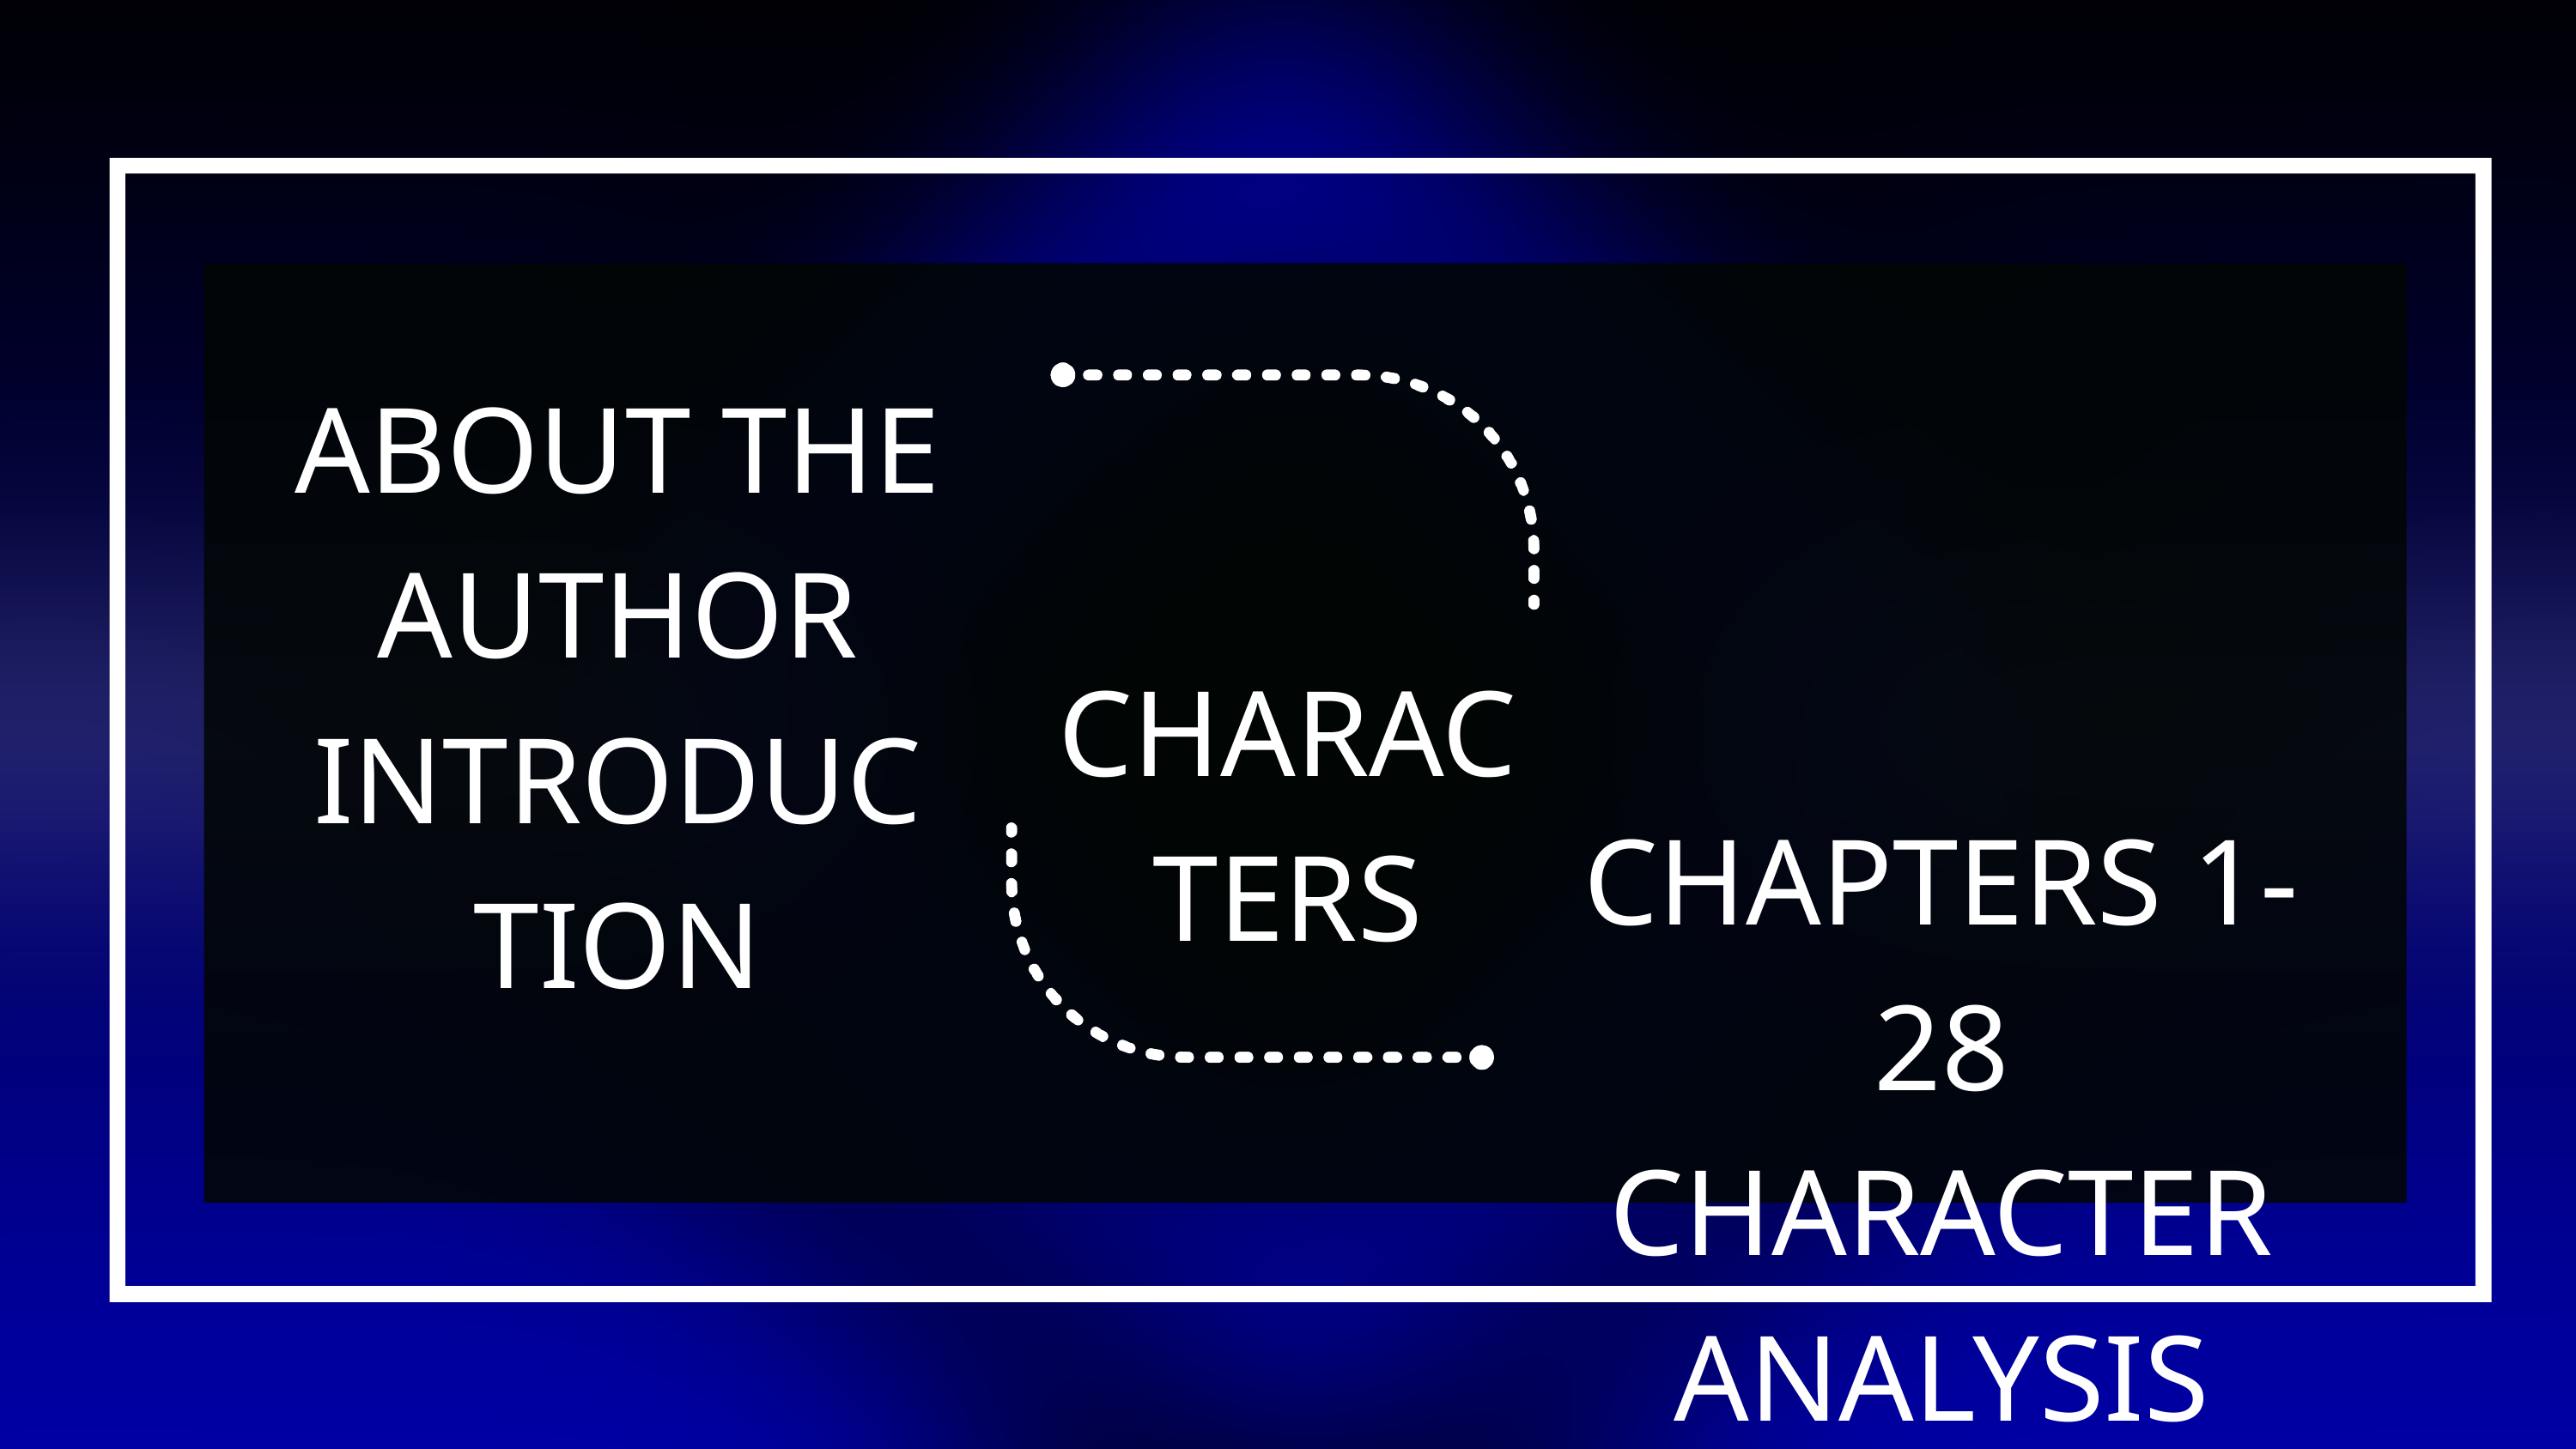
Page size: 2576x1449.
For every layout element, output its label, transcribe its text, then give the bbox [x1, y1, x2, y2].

picture [0, 0, 2576, 1449]
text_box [109, 157, 2492, 1303]
text_box CHAPTERS 1-28 CHARACTER ANALYSIS [1564, 1312, 2319, 1445]
